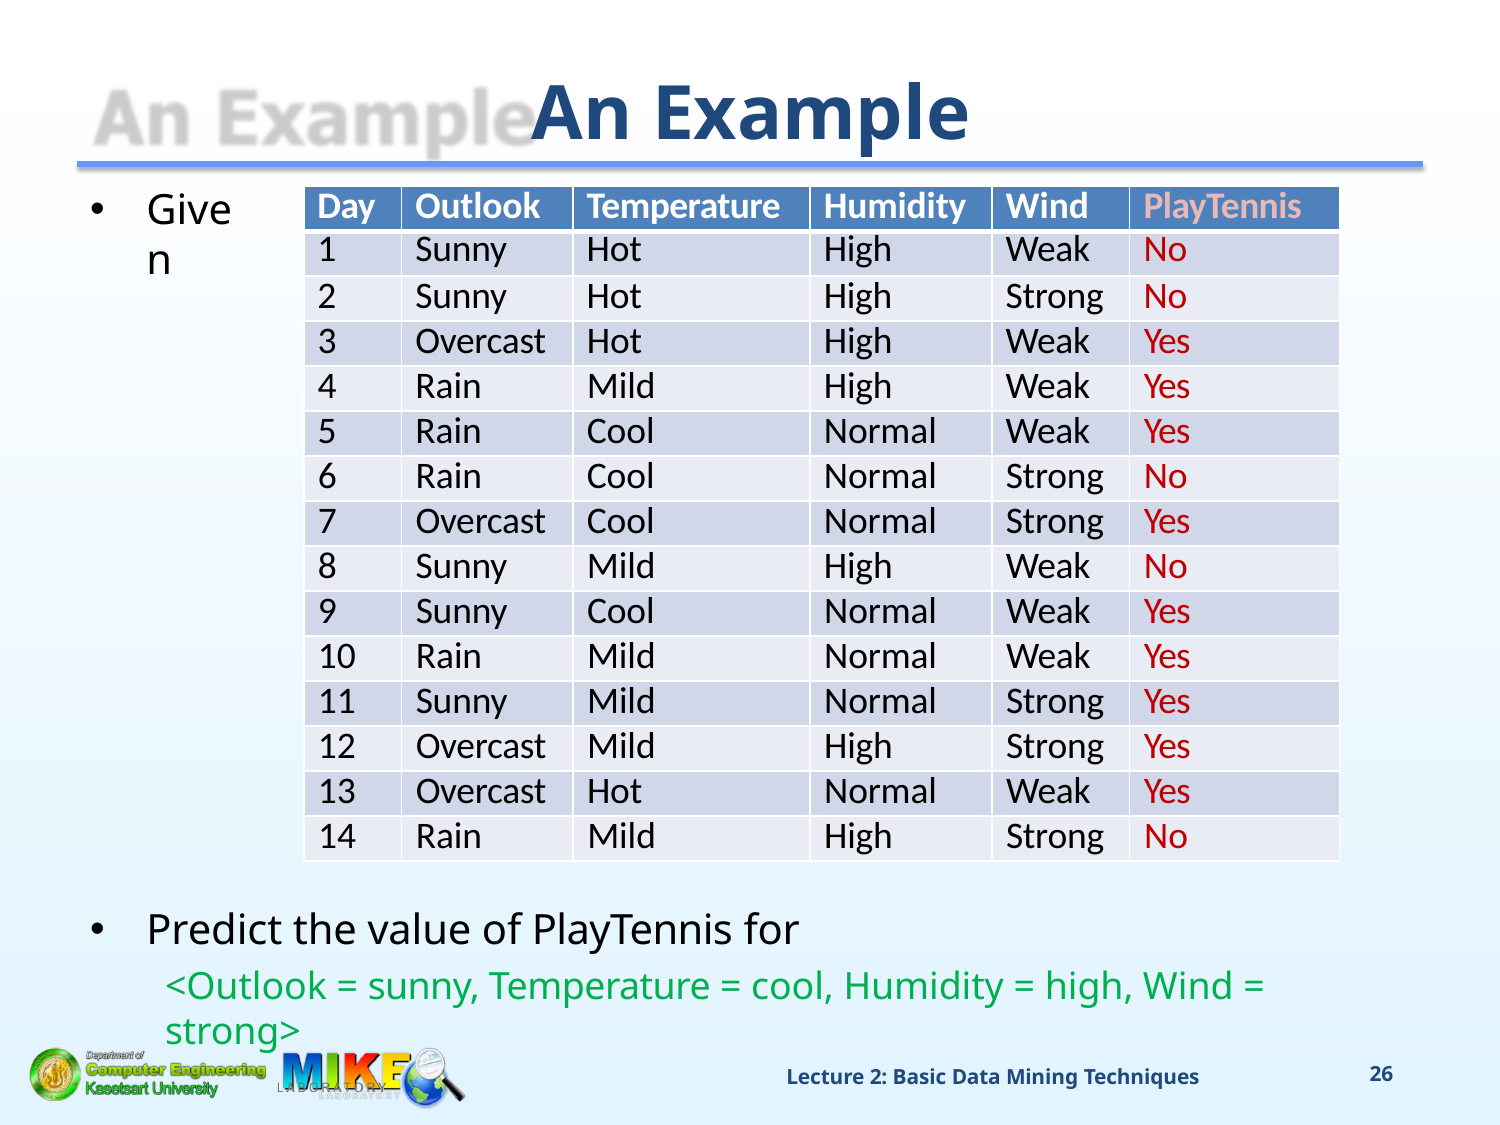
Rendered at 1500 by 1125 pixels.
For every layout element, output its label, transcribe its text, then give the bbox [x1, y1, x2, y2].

table_cell Strong [993, 682, 1129, 725]
picture [0, 0, 1500, 1125]
table_cell Hot [574, 322, 809, 365]
table_cell No [1130, 277, 1339, 320]
title An Example [87, 64, 1413, 171]
table_cell No [1130, 817, 1339, 860]
table_cell Normal [811, 637, 991, 680]
table_cell High [811, 367, 991, 410]
table_header Wind [993, 187, 1129, 229]
table_cell Cool [574, 502, 809, 545]
table_cell Rain [402, 412, 572, 455]
table_header Day [305, 187, 401, 229]
table_cell Normal [811, 682, 991, 725]
table_cell Overcast [402, 502, 572, 545]
table_cell 7 [305, 502, 401, 545]
table_cell Weak [993, 637, 1129, 680]
table_cell Rain [402, 367, 572, 410]
table_cell Normal [811, 457, 991, 500]
table_cell Weak [993, 412, 1129, 455]
table_cell Yes [1130, 367, 1339, 410]
table_cell 11 [305, 682, 401, 725]
table_cell Yes [1130, 592, 1339, 635]
table_cell Weak [993, 592, 1129, 635]
table_cell 13 [305, 772, 401, 815]
table_cell Mild [574, 637, 809, 680]
table_cell Rain [402, 637, 572, 680]
table_cell High [811, 322, 991, 365]
table_cell 14 [305, 817, 401, 860]
table_cell Mild [574, 727, 809, 770]
table_cell Weak [993, 322, 1129, 365]
table_cell High [811, 727, 991, 770]
table_cell Mild [574, 547, 809, 590]
table_header Humidity [811, 187, 991, 229]
table_cell Overcast [402, 322, 572, 365]
table_cell Normal [811, 502, 991, 545]
table_cell No [1130, 547, 1339, 590]
table_cell Hot [574, 234, 809, 275]
table_cell Rain [402, 817, 572, 860]
table_cell Yes [1130, 682, 1339, 725]
table_cell 1 [305, 234, 401, 275]
table_cell 10 [305, 637, 401, 680]
table_cell Strong [993, 727, 1129, 770]
table_cell Normal [811, 592, 991, 635]
text_box Given [87, 183, 251, 283]
table_cell Overcast [402, 772, 572, 815]
table_cell Hot [574, 772, 809, 815]
text_box [42, 41, 587, 166]
table_cell 9 [305, 592, 401, 635]
table_cell Strong [993, 817, 1129, 860]
table_cell Cool [574, 592, 809, 635]
table_cell Strong [993, 502, 1129, 545]
table_cell High [811, 547, 991, 590]
table_cell Sunny [402, 682, 572, 725]
table_cell Normal [811, 412, 991, 455]
table_header Temperature [574, 187, 809, 229]
table_cell Weak [993, 367, 1129, 410]
table_cell High [811, 234, 991, 275]
table_cell Yes [1130, 637, 1339, 680]
table_cell Sunny [402, 277, 572, 320]
table_cell 8 [305, 547, 401, 590]
table_cell 12 [305, 727, 401, 770]
slide_number 26 [1365, 1065, 1401, 1091]
table_cell Weak [993, 772, 1129, 815]
table_cell High [811, 817, 991, 860]
table_cell 5 [305, 412, 401, 455]
table_cell Yes [1130, 322, 1339, 365]
table_cell Hot [574, 277, 809, 320]
table_cell Sunny [402, 234, 572, 275]
text_box Predict the value of PlayTennis for <Outlook = sunny, Temperature = cool, Humidity = high, Wind = strong> [87, 903, 1399, 1052]
table_cell 2 [305, 277, 401, 320]
table_cell Cool [574, 457, 809, 500]
table_cell Cool [574, 412, 809, 455]
table_cell Mild [574, 682, 809, 725]
table_cell Sunny [402, 592, 572, 635]
table_cell Overcast [402, 727, 572, 770]
table_cell High [811, 277, 991, 320]
table_header Outlook [402, 187, 572, 229]
table_cell 6 [305, 457, 401, 500]
table_cell 3 [305, 322, 401, 365]
table_cell Sunny [402, 547, 572, 590]
footer Lecture 2: Basic Data Mining Techniques [784, 1065, 1212, 1091]
table_cell Strong [993, 457, 1129, 500]
table_cell Strong [993, 277, 1129, 320]
table_header PlayTennis [1130, 187, 1339, 229]
table_cell Weak [993, 547, 1129, 590]
table_cell Mild [574, 817, 809, 860]
table_cell 4 [305, 367, 401, 410]
table_cell Weak [993, 234, 1129, 275]
table_cell No [1130, 457, 1339, 500]
table_cell Yes [1130, 772, 1339, 815]
table_cell No [1130, 234, 1339, 275]
table_cell Normal [811, 772, 991, 815]
table_cell Yes [1130, 412, 1339, 455]
table_cell Yes [1130, 502, 1339, 545]
table_cell Yes [1130, 727, 1339, 770]
table_cell Mild [574, 367, 809, 410]
table_cell Rain [402, 457, 572, 500]
